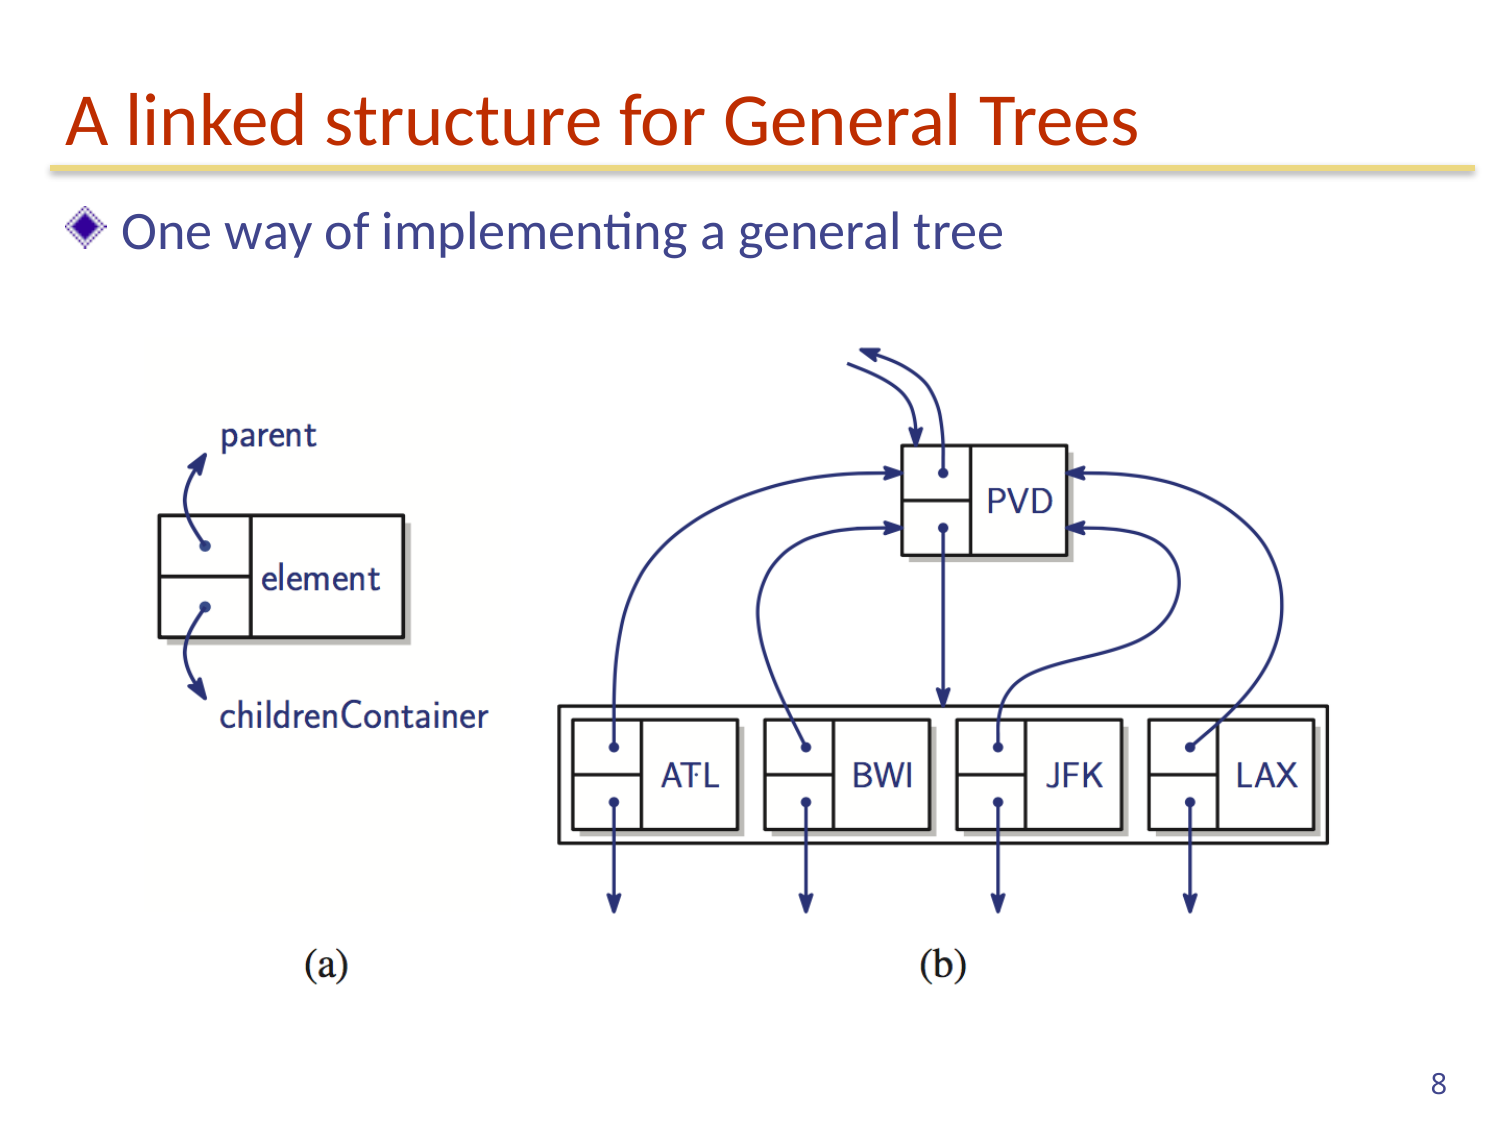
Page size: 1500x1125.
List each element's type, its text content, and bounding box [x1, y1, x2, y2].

slide_number 8 [1149, 1037, 1463, 1113]
picture [65, 206, 107, 249]
title A linked structure for General Trees [49, 49, 1476, 168]
list One way of implementing a general tree [49, 187, 1476, 1038]
picture [112, 337, 1353, 1001]
